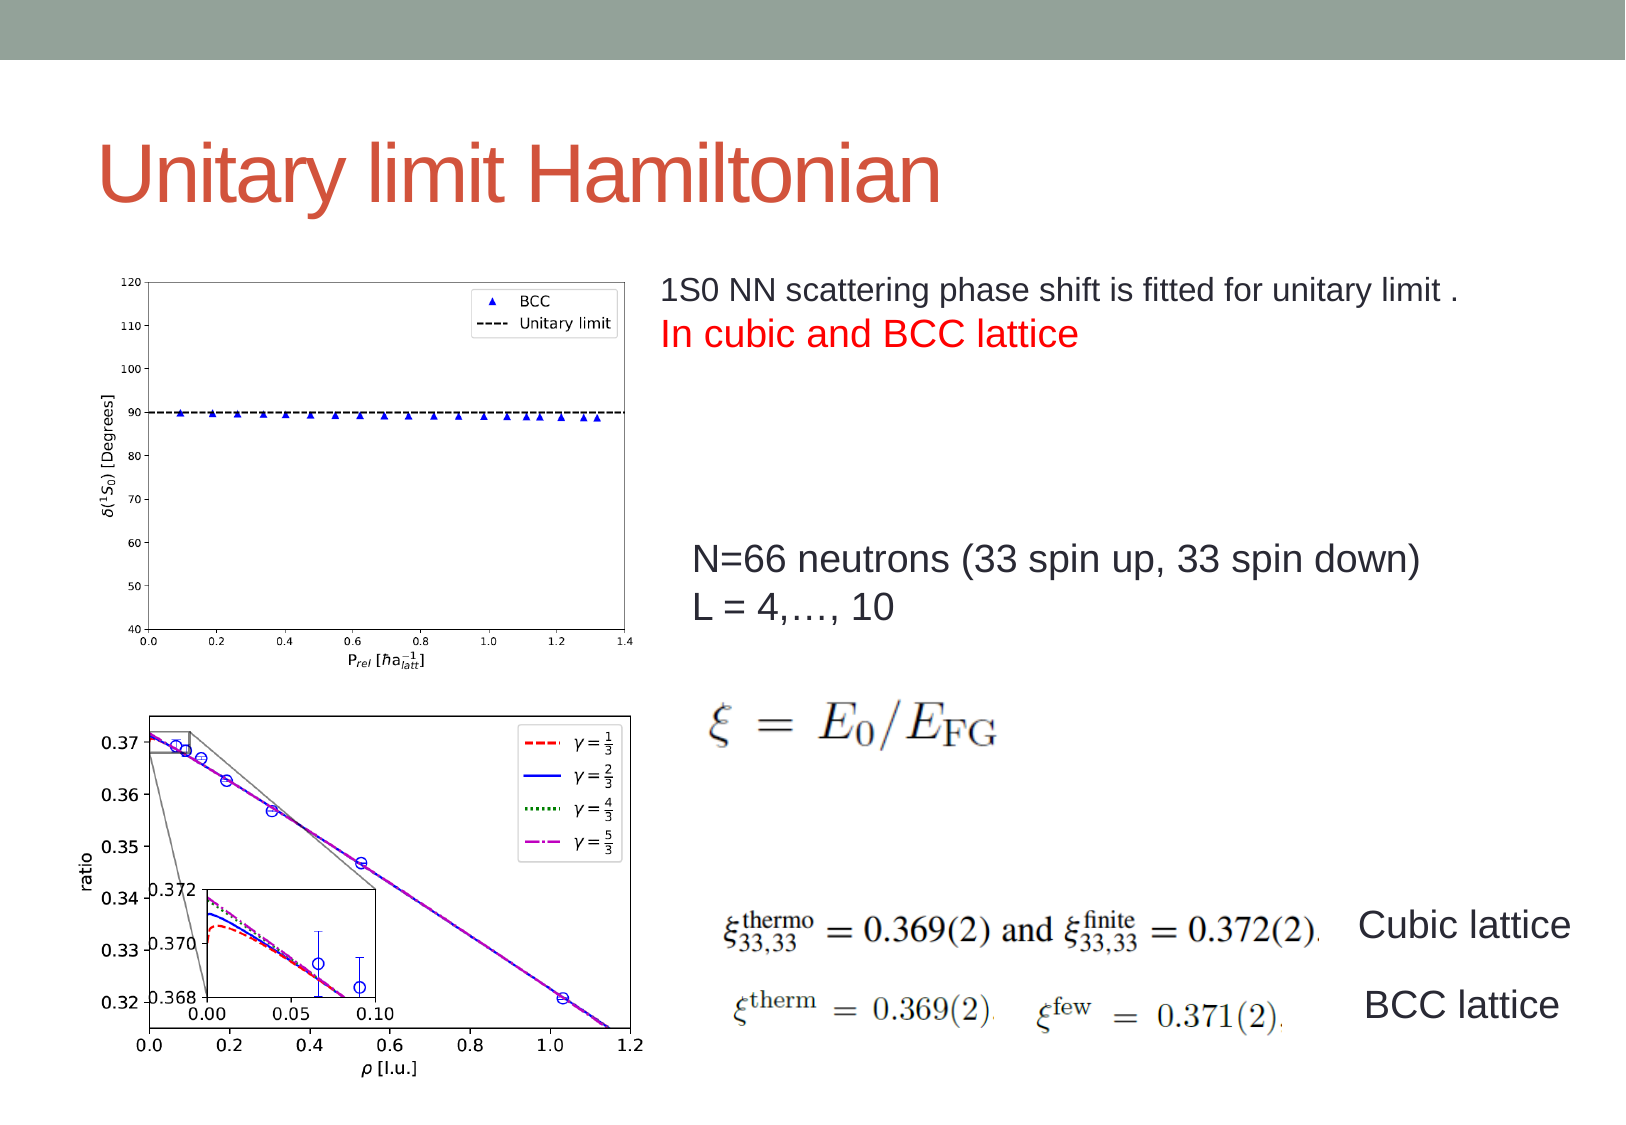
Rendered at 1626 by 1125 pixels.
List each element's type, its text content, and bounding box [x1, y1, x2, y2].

picture [80, 260, 646, 675]
picture [68, 694, 659, 1089]
text_box 1S0 NN scattering phase shift is fitted for unitary limit . In cubic and BCC lattice [652, 261, 1522, 363]
title Unitary limit Hamiltonian [81, 87, 1544, 250]
picture [1034, 983, 1282, 1049]
picture [733, 983, 995, 1033]
text_box BCC lattice [1349, 972, 1587, 1034]
picture [696, 667, 1017, 774]
text_box Cubic lattice [1343, 891, 1598, 954]
text_box N=66 neutrons (33 spin up, 33 spin down) L = 4,…, 10 [677, 526, 1490, 636]
picture [720, 908, 1319, 961]
